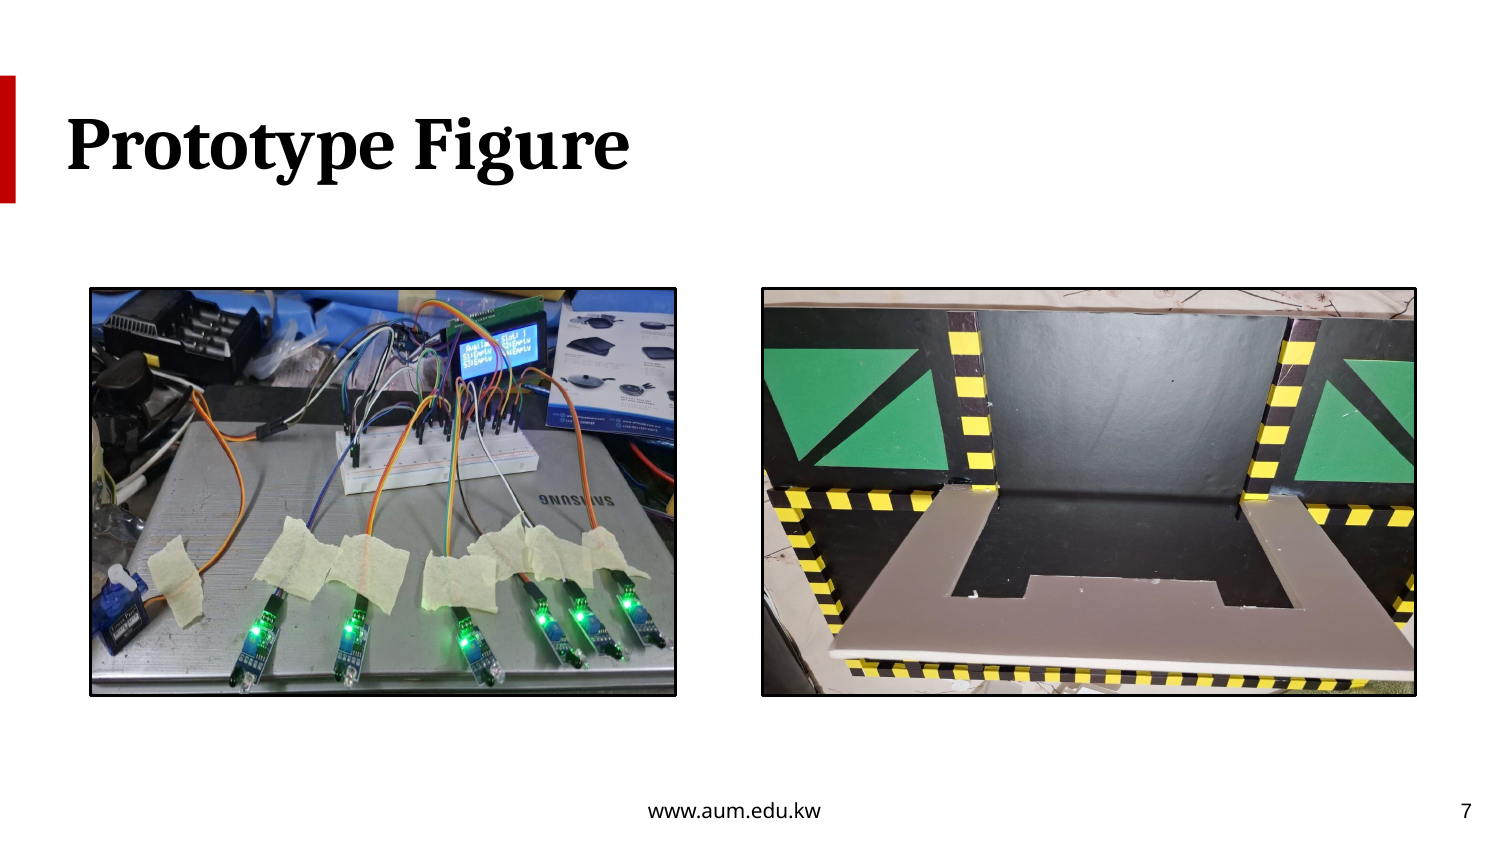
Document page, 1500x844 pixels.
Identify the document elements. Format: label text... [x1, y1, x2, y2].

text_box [91, 289, 1415, 694]
title Prototype Figure [51, 79, 820, 206]
